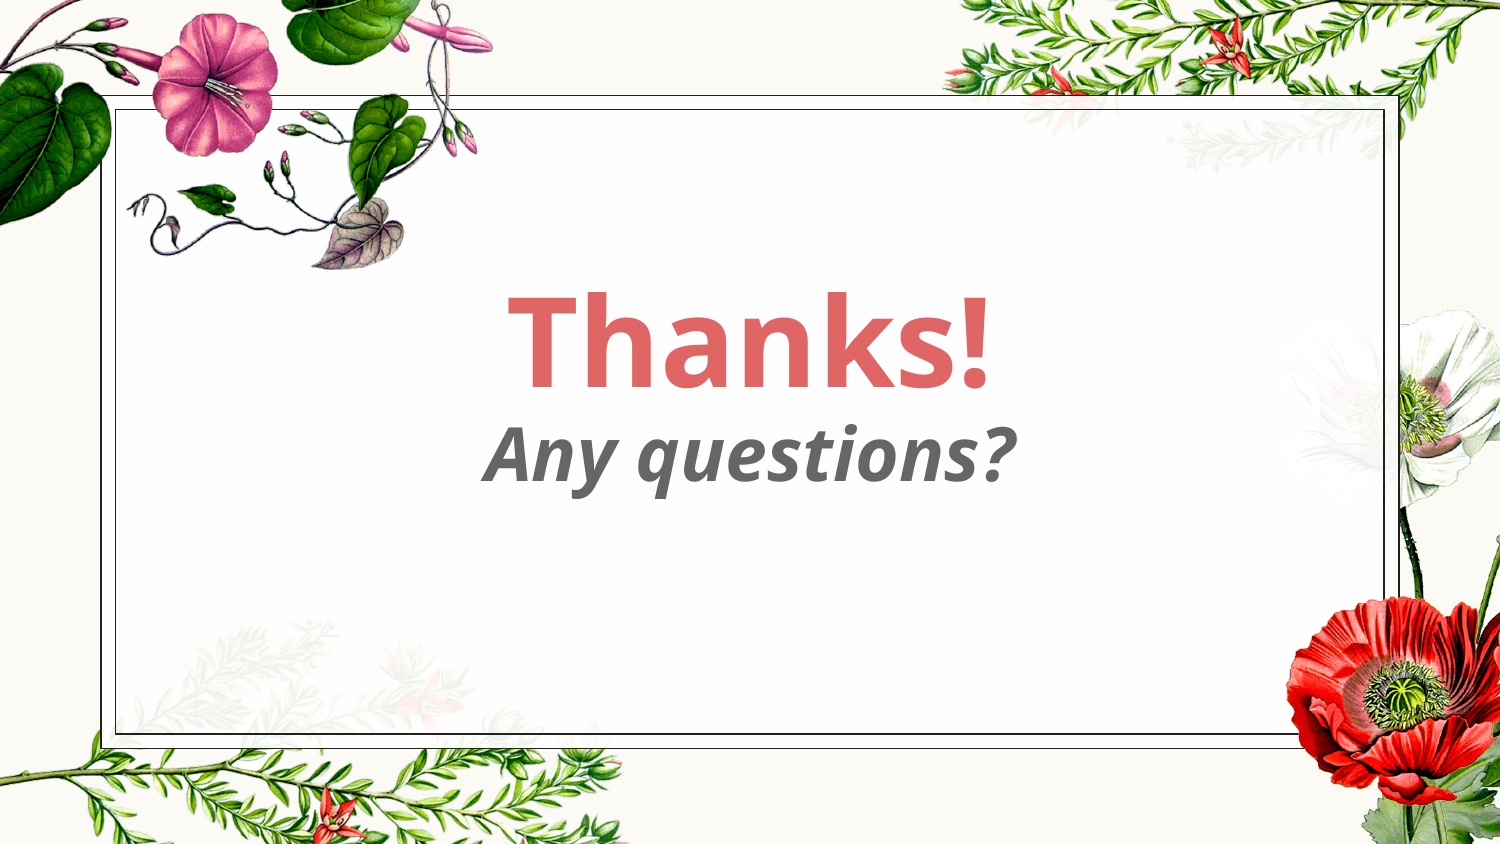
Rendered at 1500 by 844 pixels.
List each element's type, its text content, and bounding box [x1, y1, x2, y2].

subtitle Any questions? [209, 391, 1291, 633]
picture [0, 611, 641, 844]
picture [942, 0, 1500, 189]
picture [1267, 310, 1500, 844]
title Thanks! [209, 247, 1291, 388]
picture [0, 0, 506, 270]
